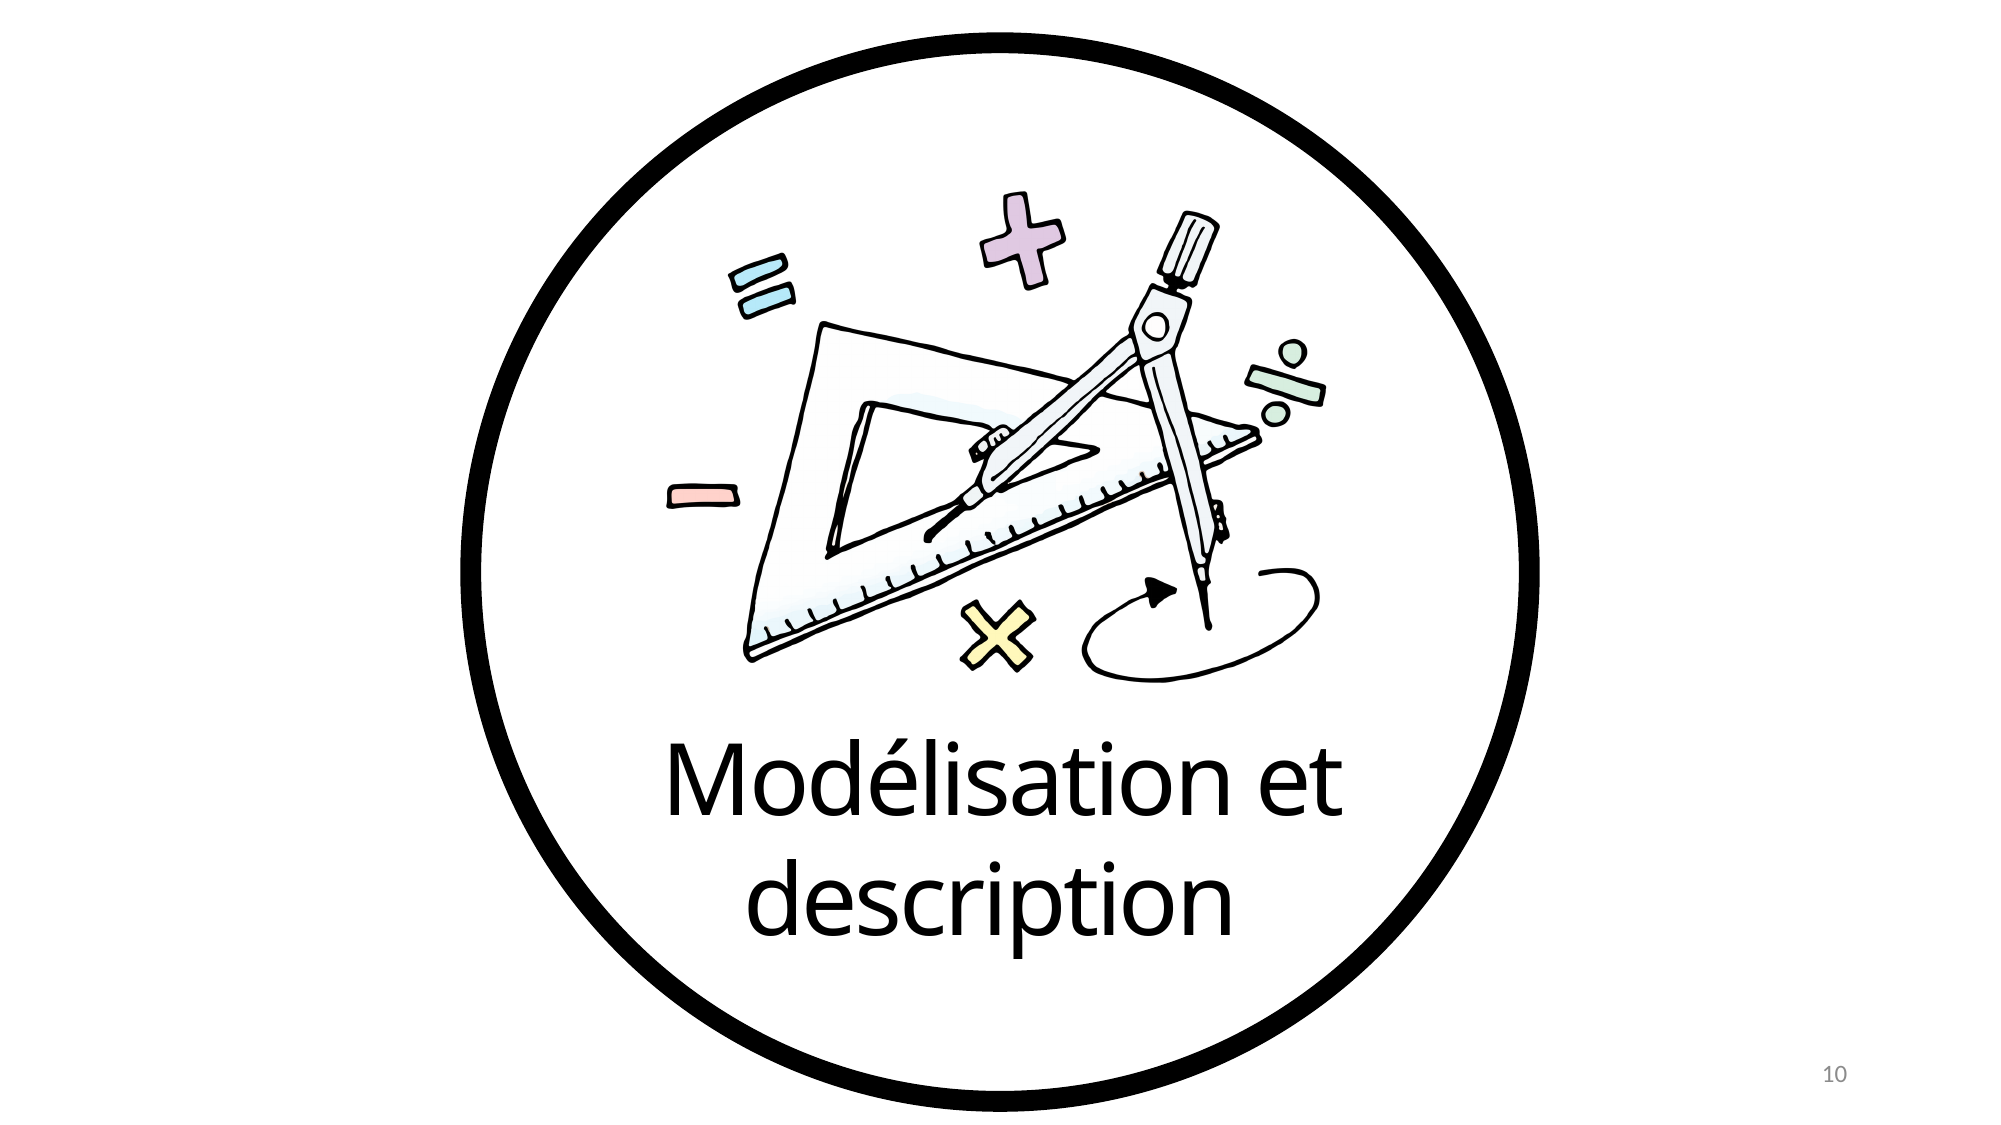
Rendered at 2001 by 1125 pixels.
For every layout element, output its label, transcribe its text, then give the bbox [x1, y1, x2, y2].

text_box Modélisation et description [520, 708, 1484, 963]
text_box [1356, 178, 1531, 789]
text_box [641, 963, 1359, 1103]
text_box [783, 41, 1217, 88]
slide_number 10 [1412, 1042, 1863, 1103]
text_box [469, 186, 636, 798]
picture [636, 88, 1356, 807]
